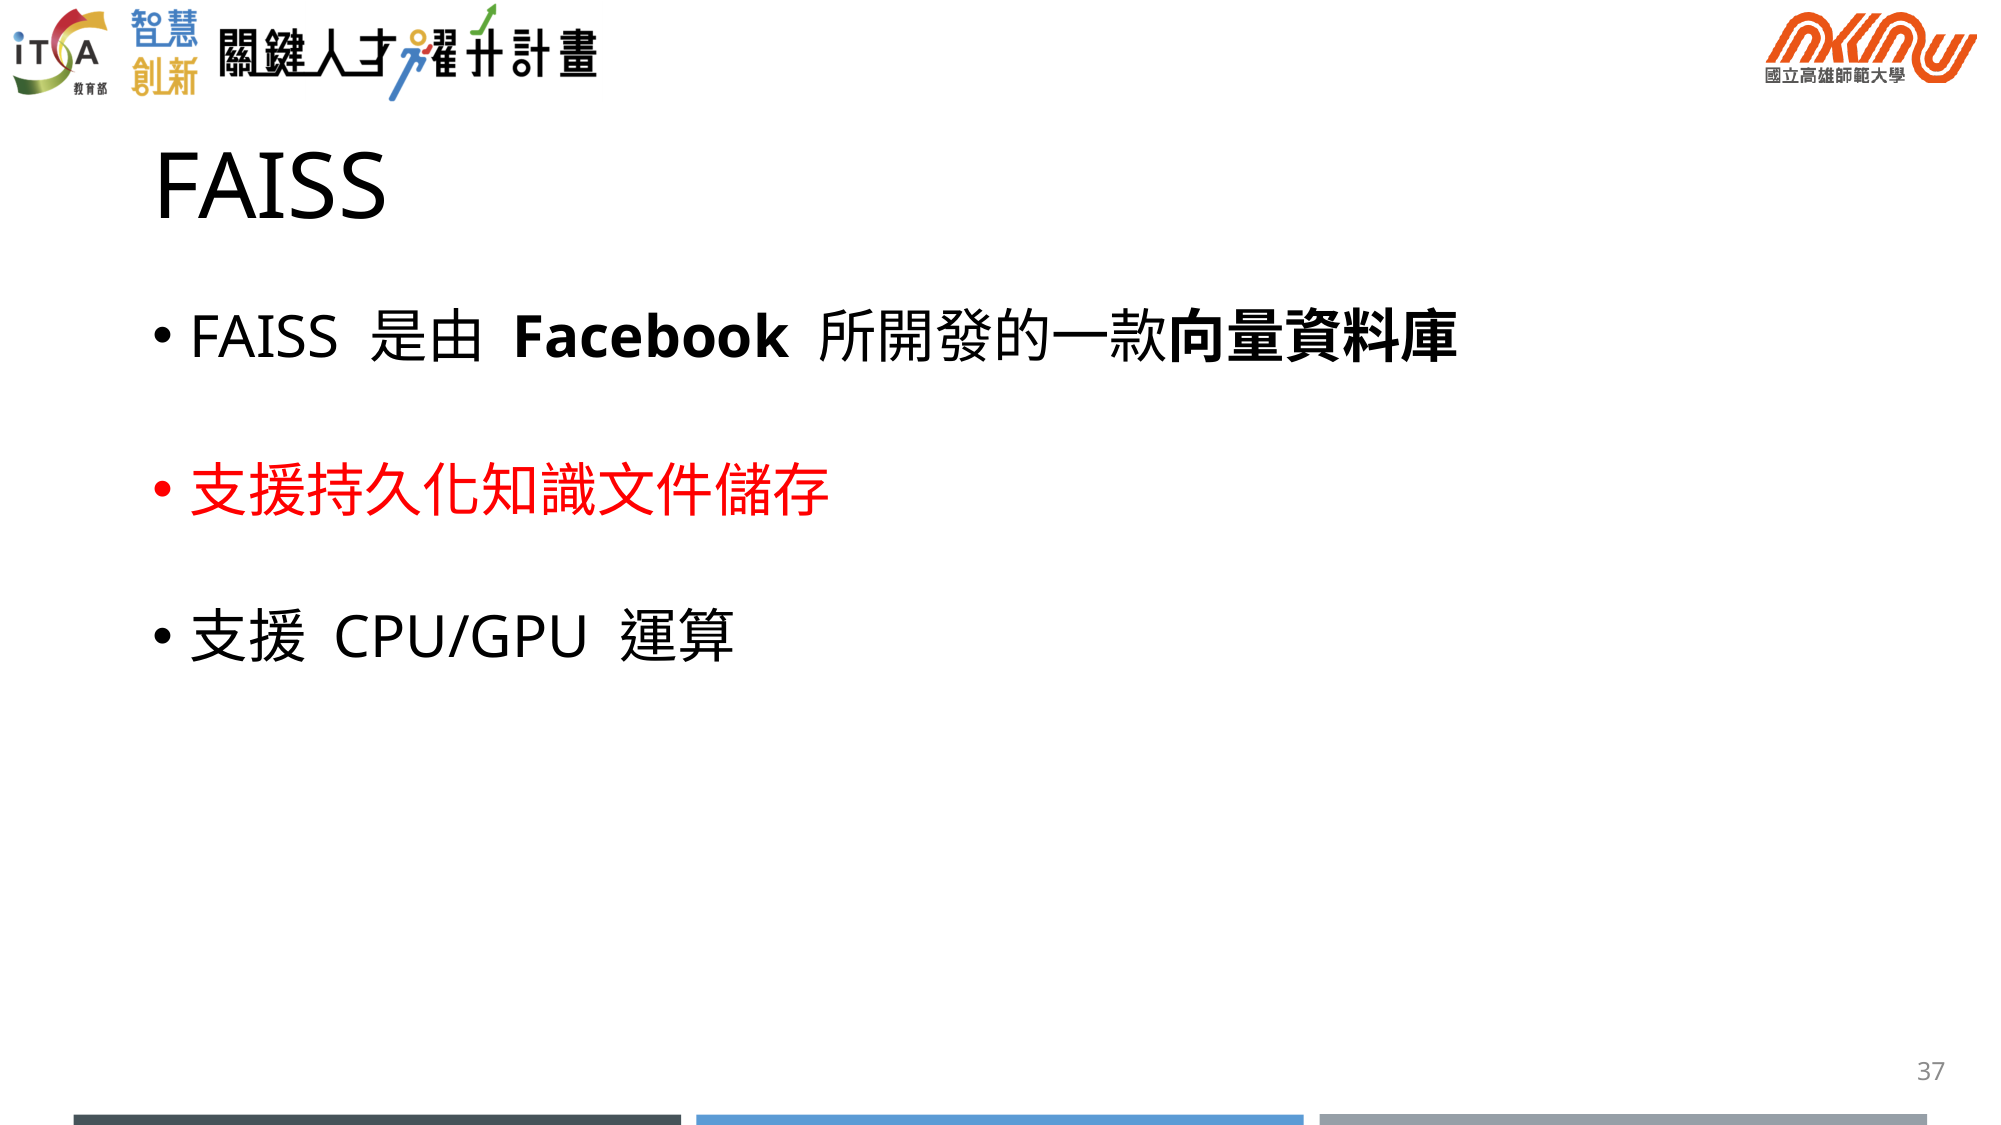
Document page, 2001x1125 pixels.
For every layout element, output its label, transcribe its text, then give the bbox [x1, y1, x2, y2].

picture [9, 1, 603, 102]
slide_number 37 [1510, 1042, 1961, 1103]
title FAISS [137, 100, 1863, 278]
list FAISS 是由 Facebook 所開發的一款向量資料庫 支援持久化知識文件儲存 支援 CPU/GPU 運算 [137, 299, 1863, 1014]
